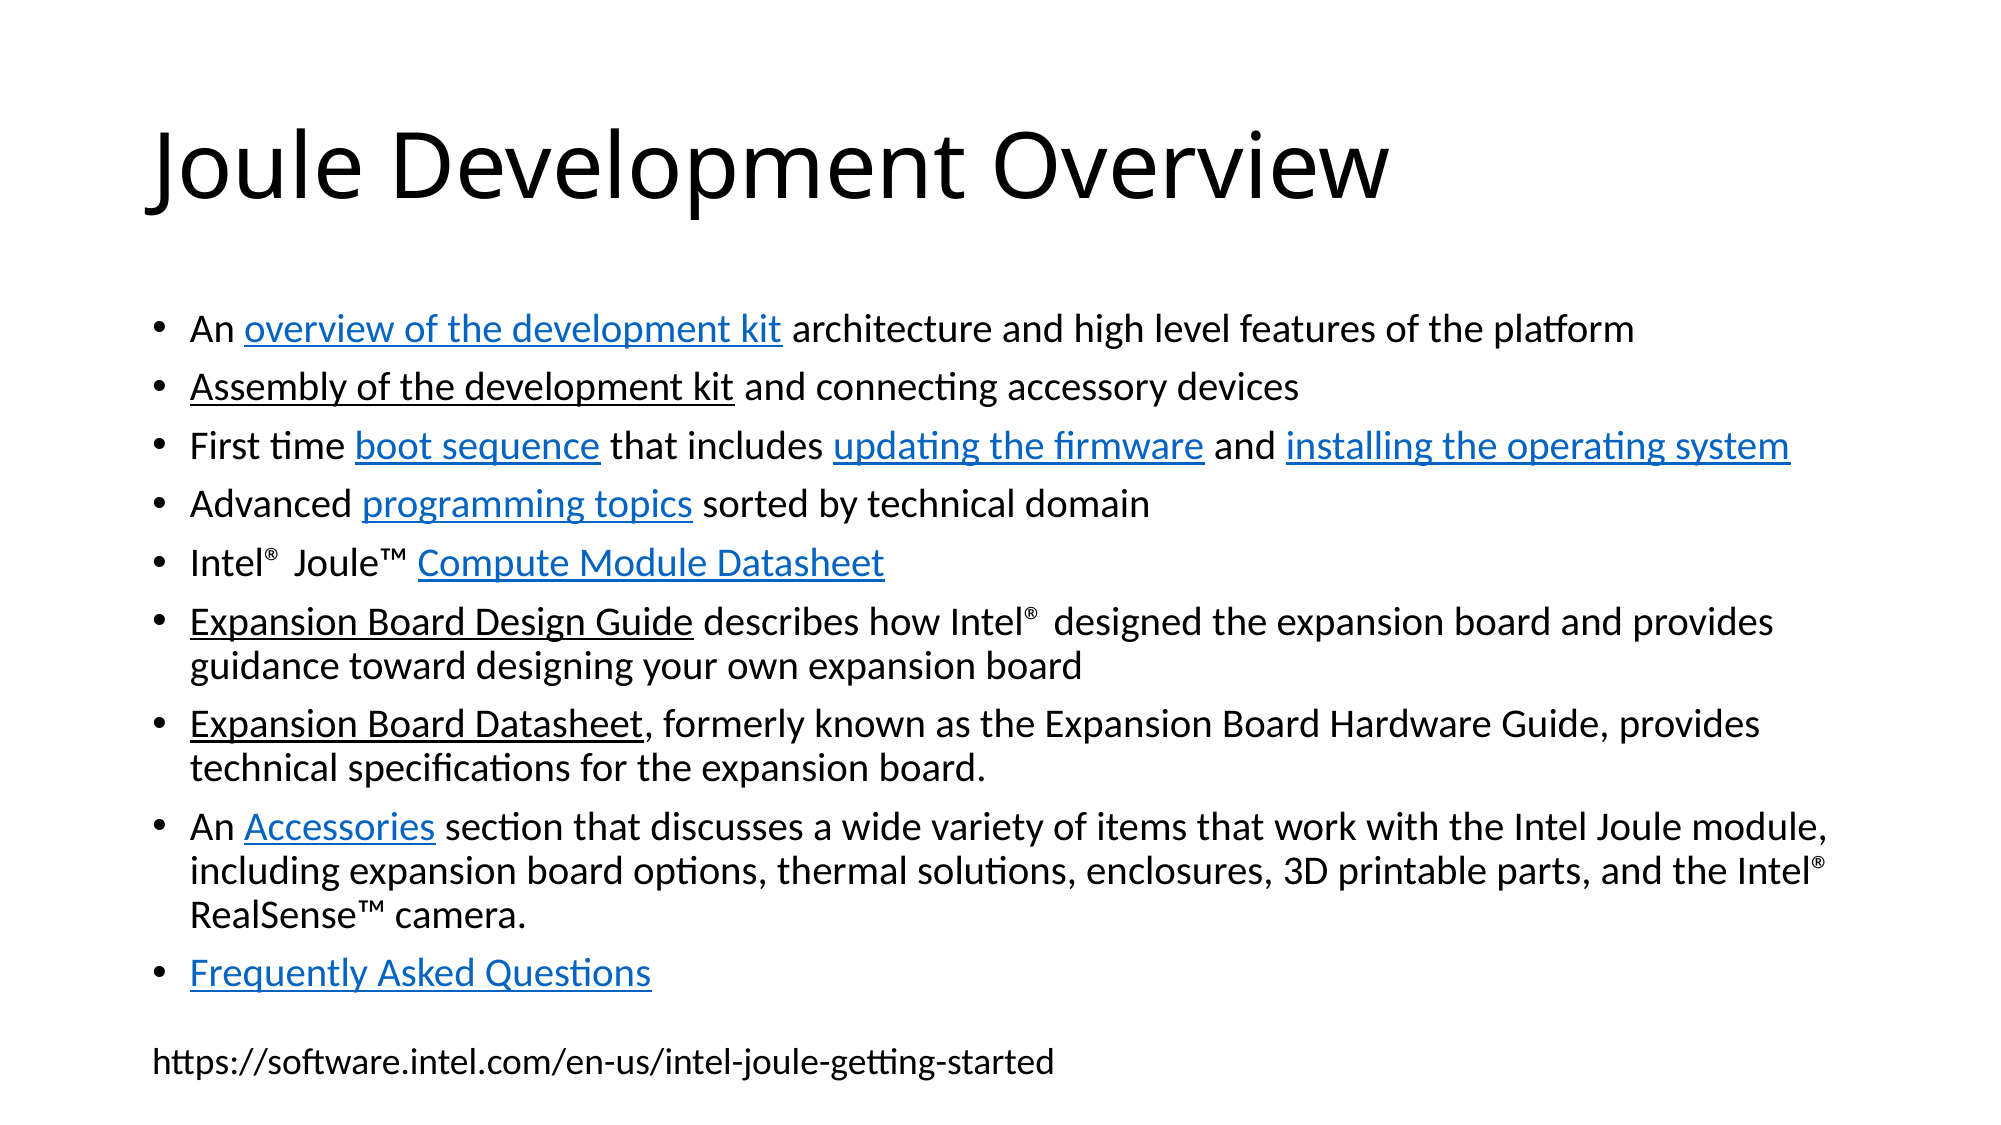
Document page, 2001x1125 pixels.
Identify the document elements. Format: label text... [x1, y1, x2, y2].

title Joule Development Overview [137, 59, 1863, 278]
list An overview of the development kit architecture and high level features of the platform Assembly of the development kit and connecting accessory devices First time boot sequence that includes updating the firmware and installing the operating system Advanced programming topics sorted by technical domain Intel® Joule™ Compute Module Datasheet Expansion Board Design Guide describes how Intel® designed the expansion board and provides guidance toward designing your own expansion board Expansion Board Datasheet, formerly known as the Expansion Board Hardware Guide, provides technical specifications for the expansion board. An Accessories section that discusses a wide variety of items that work with the Intel Joule module, including expansion board options, thermal solutions, enclosures, 3D printable parts, and the Intel® RealSense™ camera. Frequently Asked Questions [137, 299, 1863, 1014]
text_box https://software.intel.com/en-us/intel-joule-getting-started [137, 1029, 1863, 1090]
